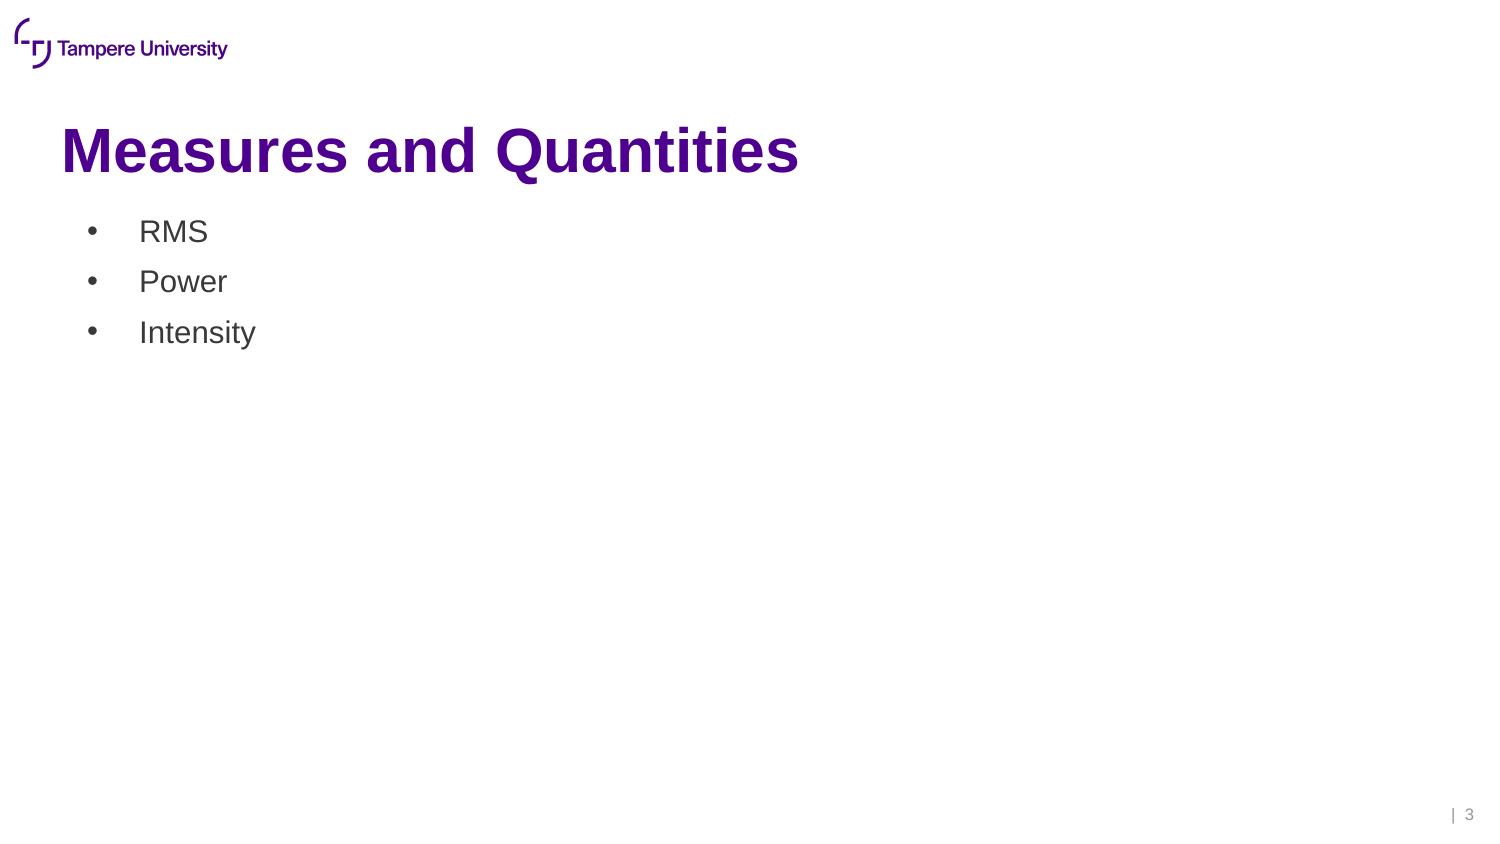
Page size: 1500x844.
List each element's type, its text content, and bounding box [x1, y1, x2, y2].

picture [3, 4, 241, 80]
title Measures and Quantities [50, 112, 1345, 192]
list RMS Power Intensity [52, 210, 1347, 746]
slide_number | 3 [1439, 798, 1486, 830]
